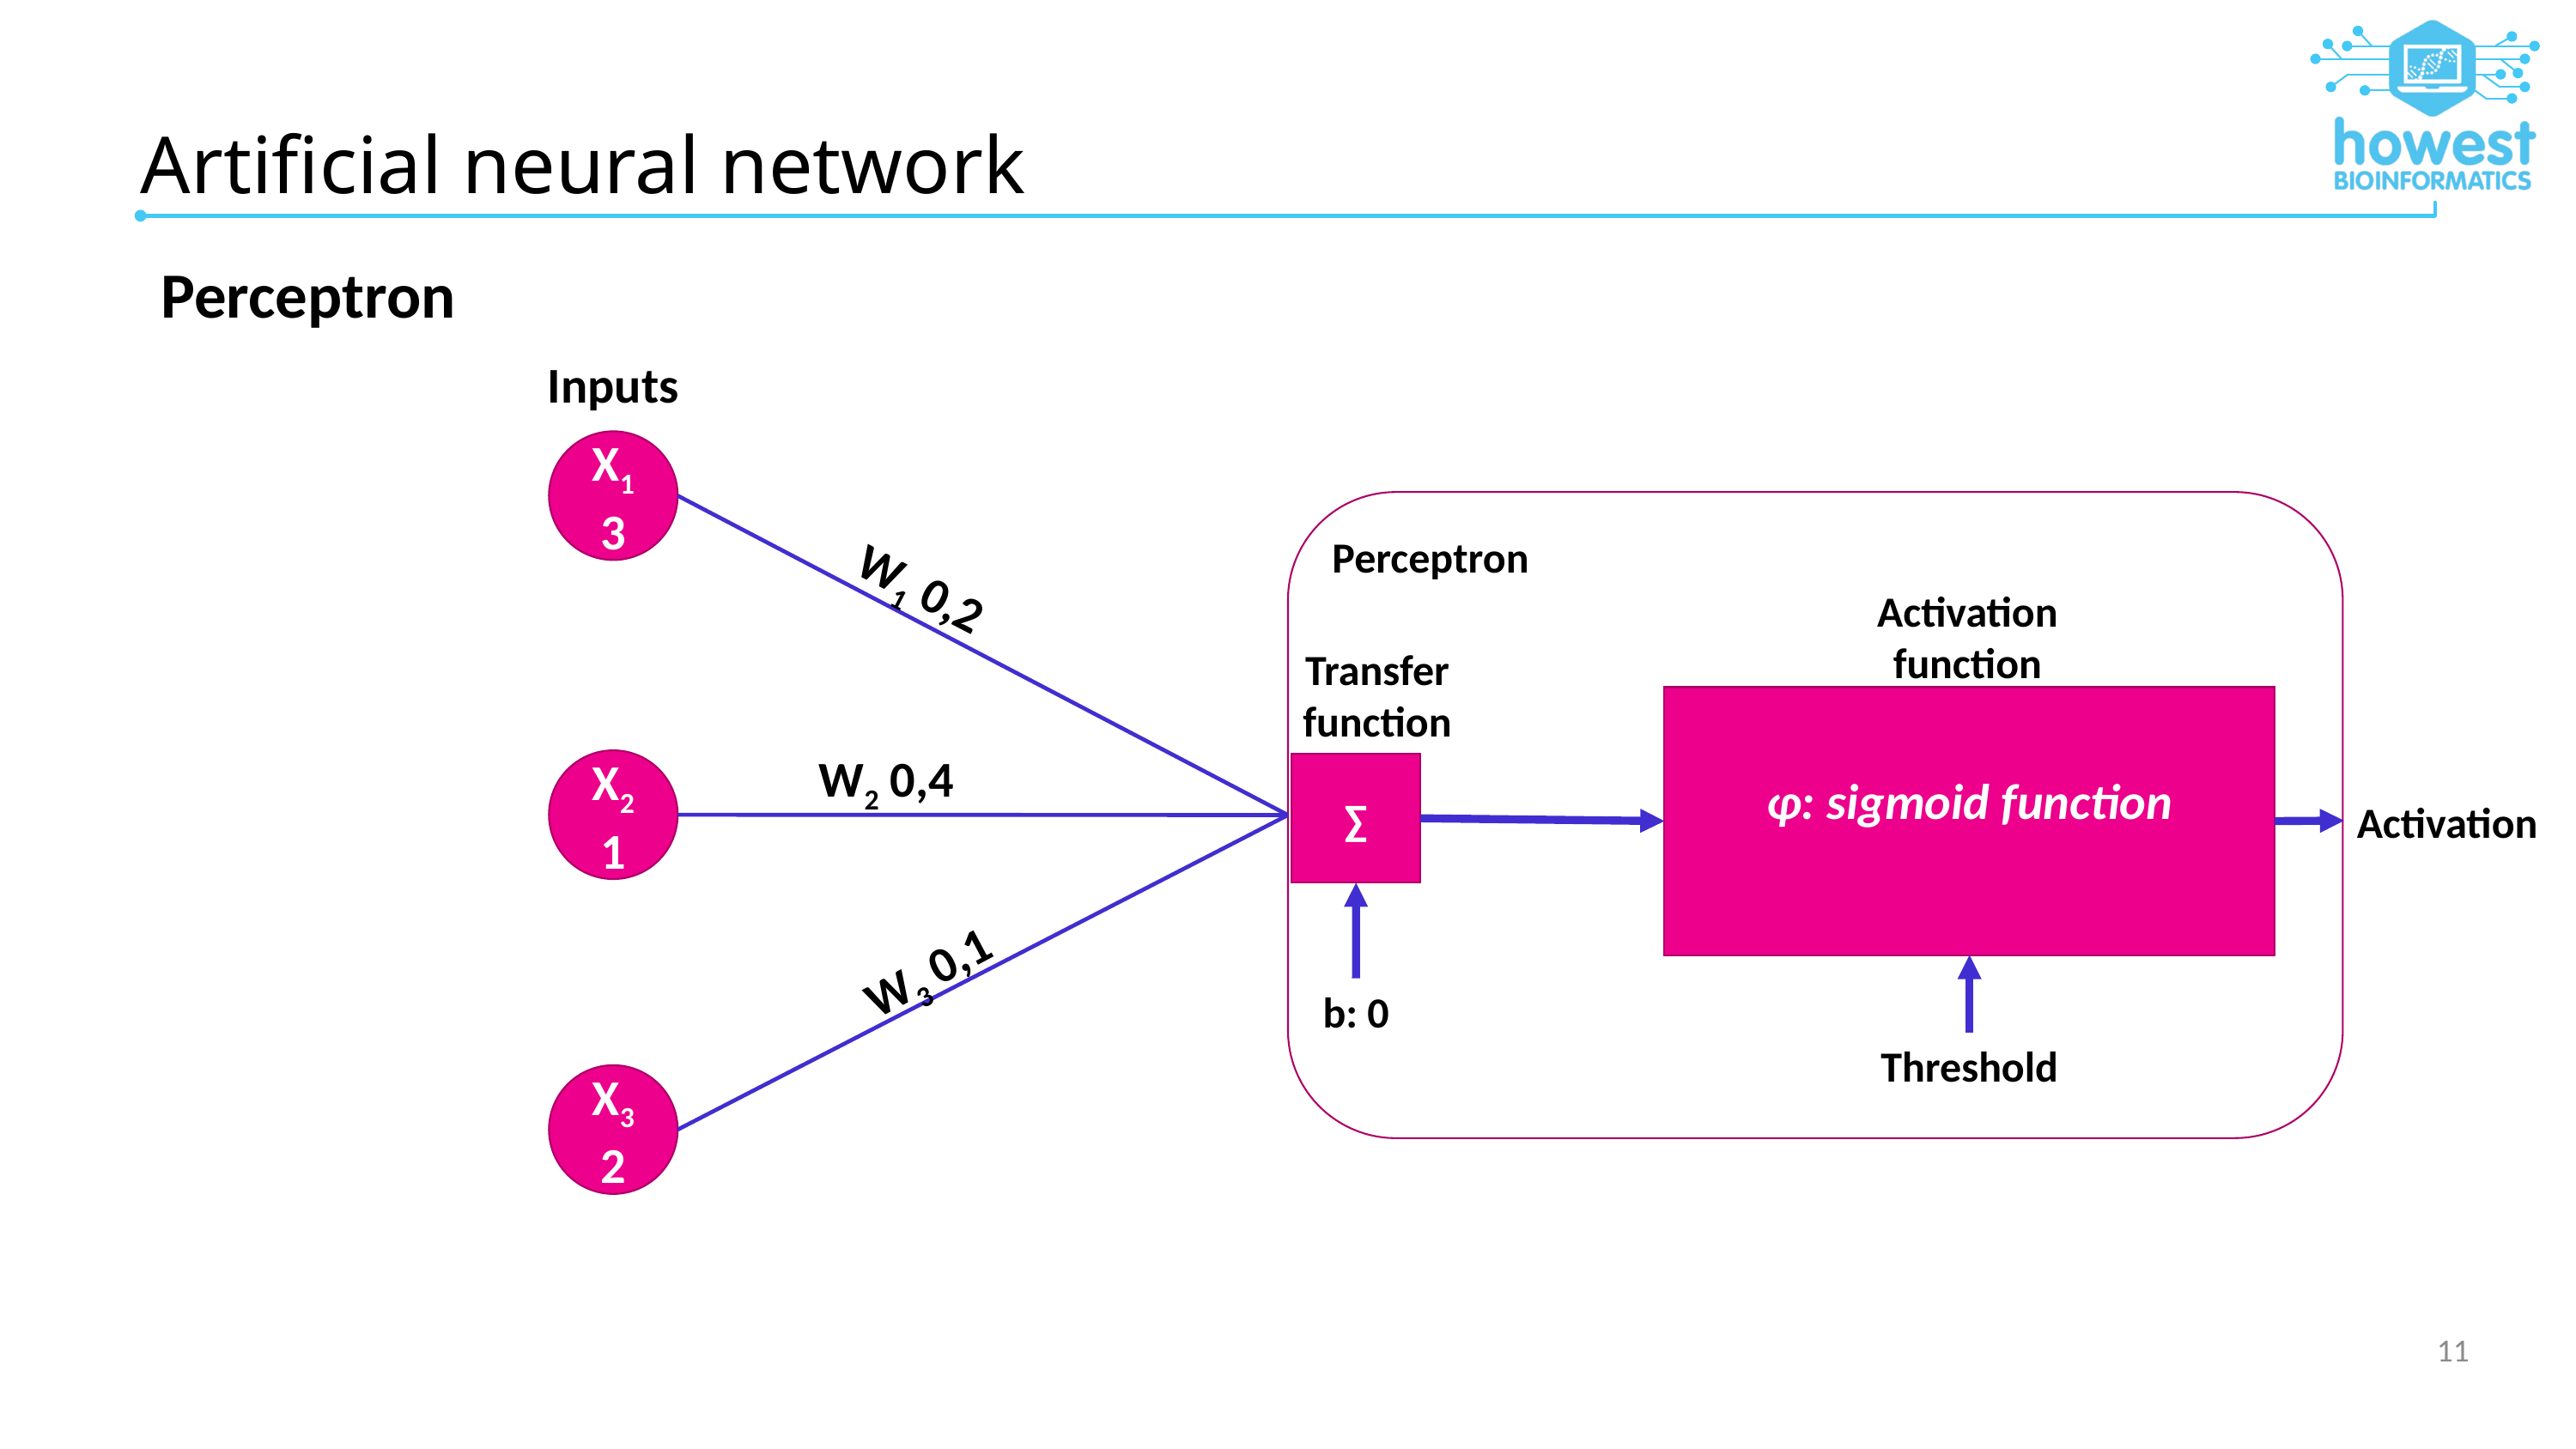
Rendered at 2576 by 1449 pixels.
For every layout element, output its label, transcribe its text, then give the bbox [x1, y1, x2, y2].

list Perceptron [148, 256, 2483, 1116]
slide_number 11 [2341, 1310, 2482, 1388]
text_box b: 0 [1309, 978, 1402, 1043]
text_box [677, 495, 1288, 815]
text_box Perceptron [1288, 491, 2344, 1139]
text_box Threshold [1868, 1033, 2071, 1097]
picture [2312, 0, 2559, 228]
text_box Activation function [1864, 577, 2071, 694]
title Artificial neural network [140, 124, 2252, 215]
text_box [677, 815, 1288, 1130]
text_box X13 [548, 430, 679, 561]
text_box Inputs [535, 346, 692, 420]
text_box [1420, 818, 1665, 822]
text_box X32 [548, 1064, 679, 1195]
text_box Activation [2343, 788, 2551, 853]
text_box ∑ [1291, 753, 1421, 883]
text_box X21 [548, 749, 677, 881]
text_box Transfer function [1288, 635, 1473, 752]
